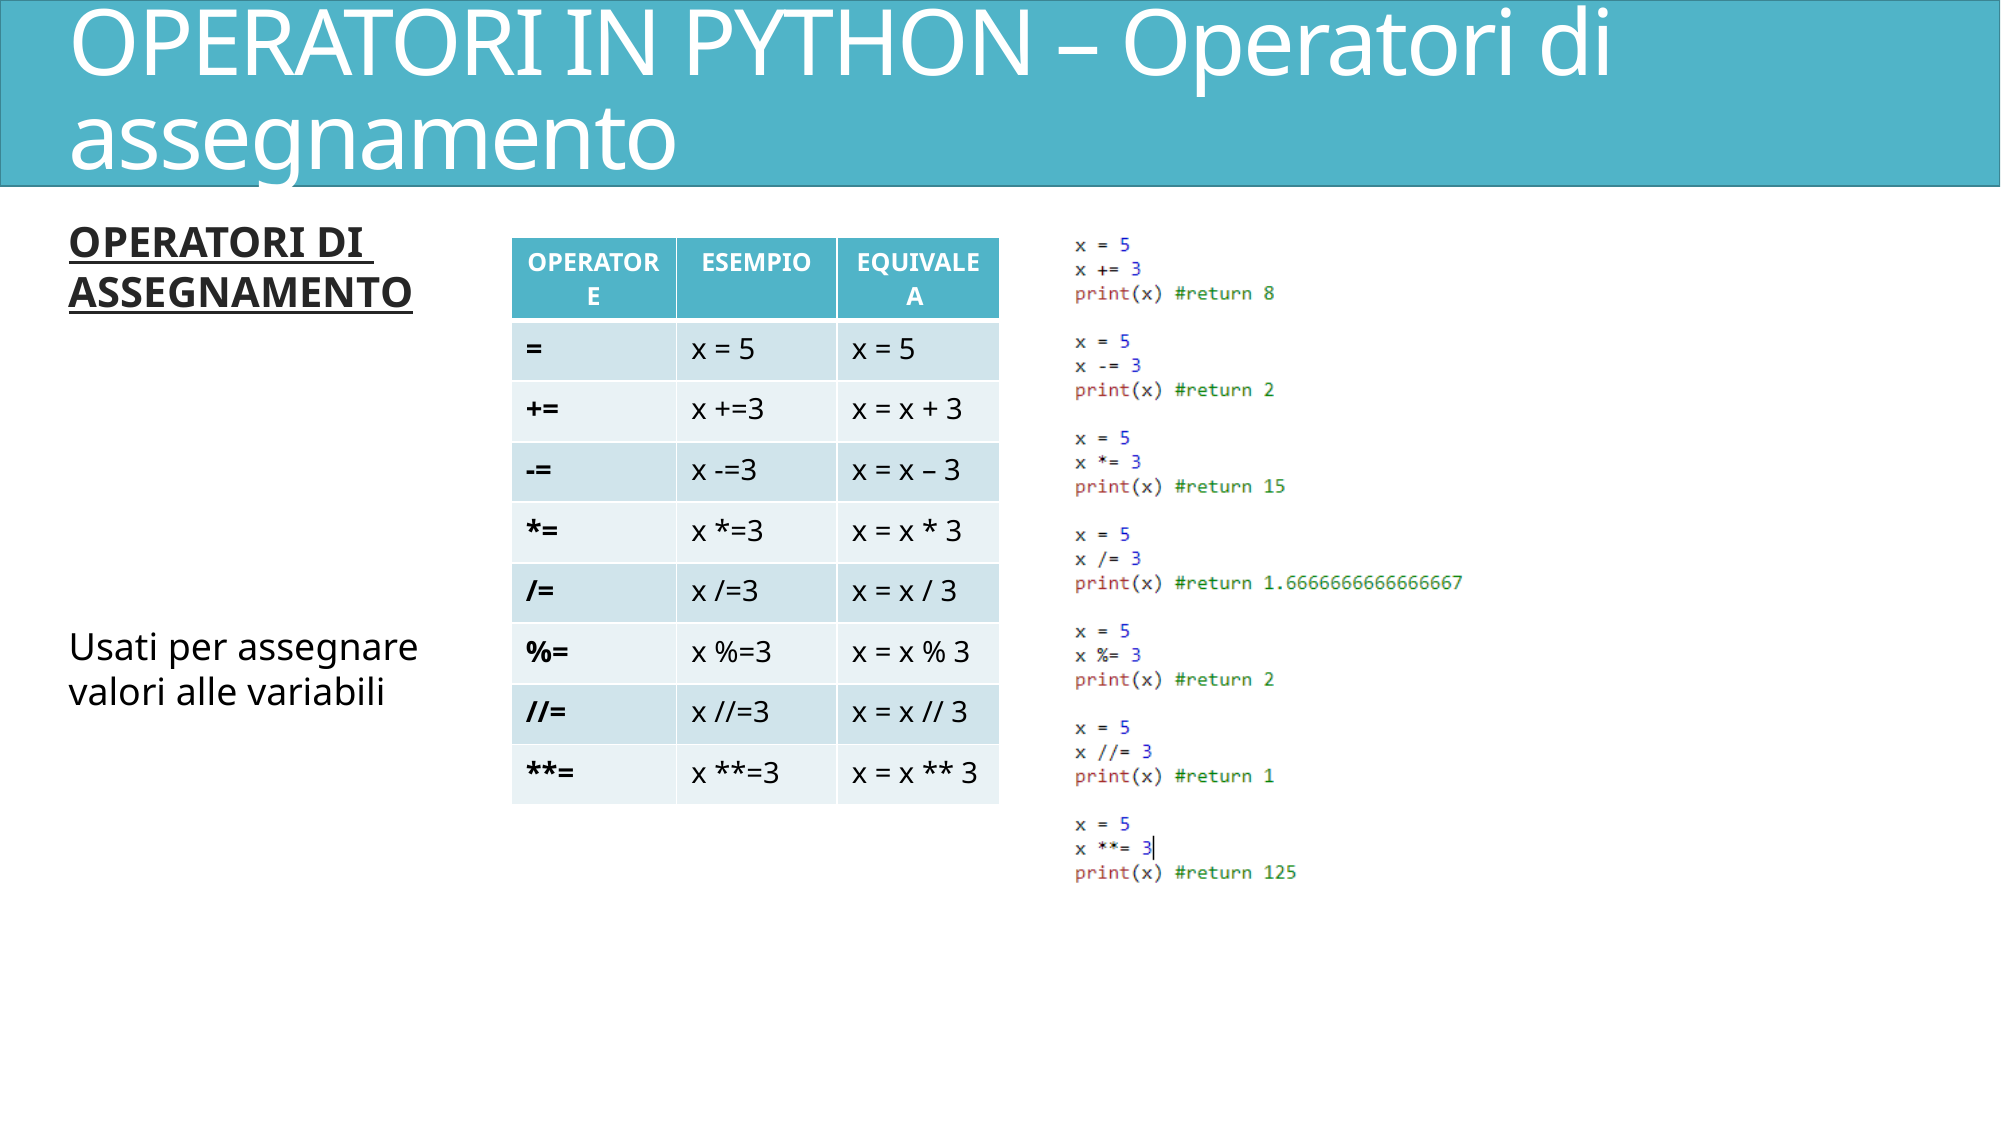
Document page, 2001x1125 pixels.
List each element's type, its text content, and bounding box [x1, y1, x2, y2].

table_cell x //=3 [677, 685, 836, 744]
table_cell x *=3 [677, 503, 836, 562]
table_cell x = x / 3 [838, 564, 999, 622]
table_cell -= [512, 443, 676, 501]
table_cell = [512, 323, 676, 380]
table_cell x %=3 [677, 624, 836, 683]
table_cell /= [512, 564, 676, 622]
table_header OPERATORE [512, 238, 676, 318]
table_cell x = x // 3 [838, 685, 999, 744]
table_cell x = x * 3 [838, 503, 999, 562]
table_cell x -=3 [677, 443, 836, 501]
table_cell x +=3 [677, 382, 836, 441]
table_header ESEMPIO [677, 238, 836, 318]
table_cell x = 5 [677, 323, 836, 380]
table_cell x = x % 3 [838, 624, 999, 683]
table_cell x /=3 [677, 564, 836, 622]
table_cell x = x + 3 [838, 382, 999, 441]
table_cell **= [512, 745, 676, 804]
table_header EQUIVALE A [838, 238, 999, 318]
table_cell *= [512, 503, 676, 562]
table_cell x = x ** 3 [838, 745, 999, 804]
table_cell x = x – 3 [838, 443, 999, 501]
title OPERATORI IN PYTHON – Operatori di assegnamento [53, 19, 1949, 170]
table_cell //= [512, 685, 676, 744]
picture [1067, 229, 1498, 896]
list OPERATORI DI ASSEGNAMENTO [53, 208, 986, 1070]
text_box Usati per assegnare valori alle variabili [53, 615, 485, 766]
table_cell += [512, 382, 676, 441]
table_cell %= [512, 624, 676, 683]
table_cell x = 5 [838, 323, 999, 380]
table_cell x **=3 [677, 745, 836, 804]
